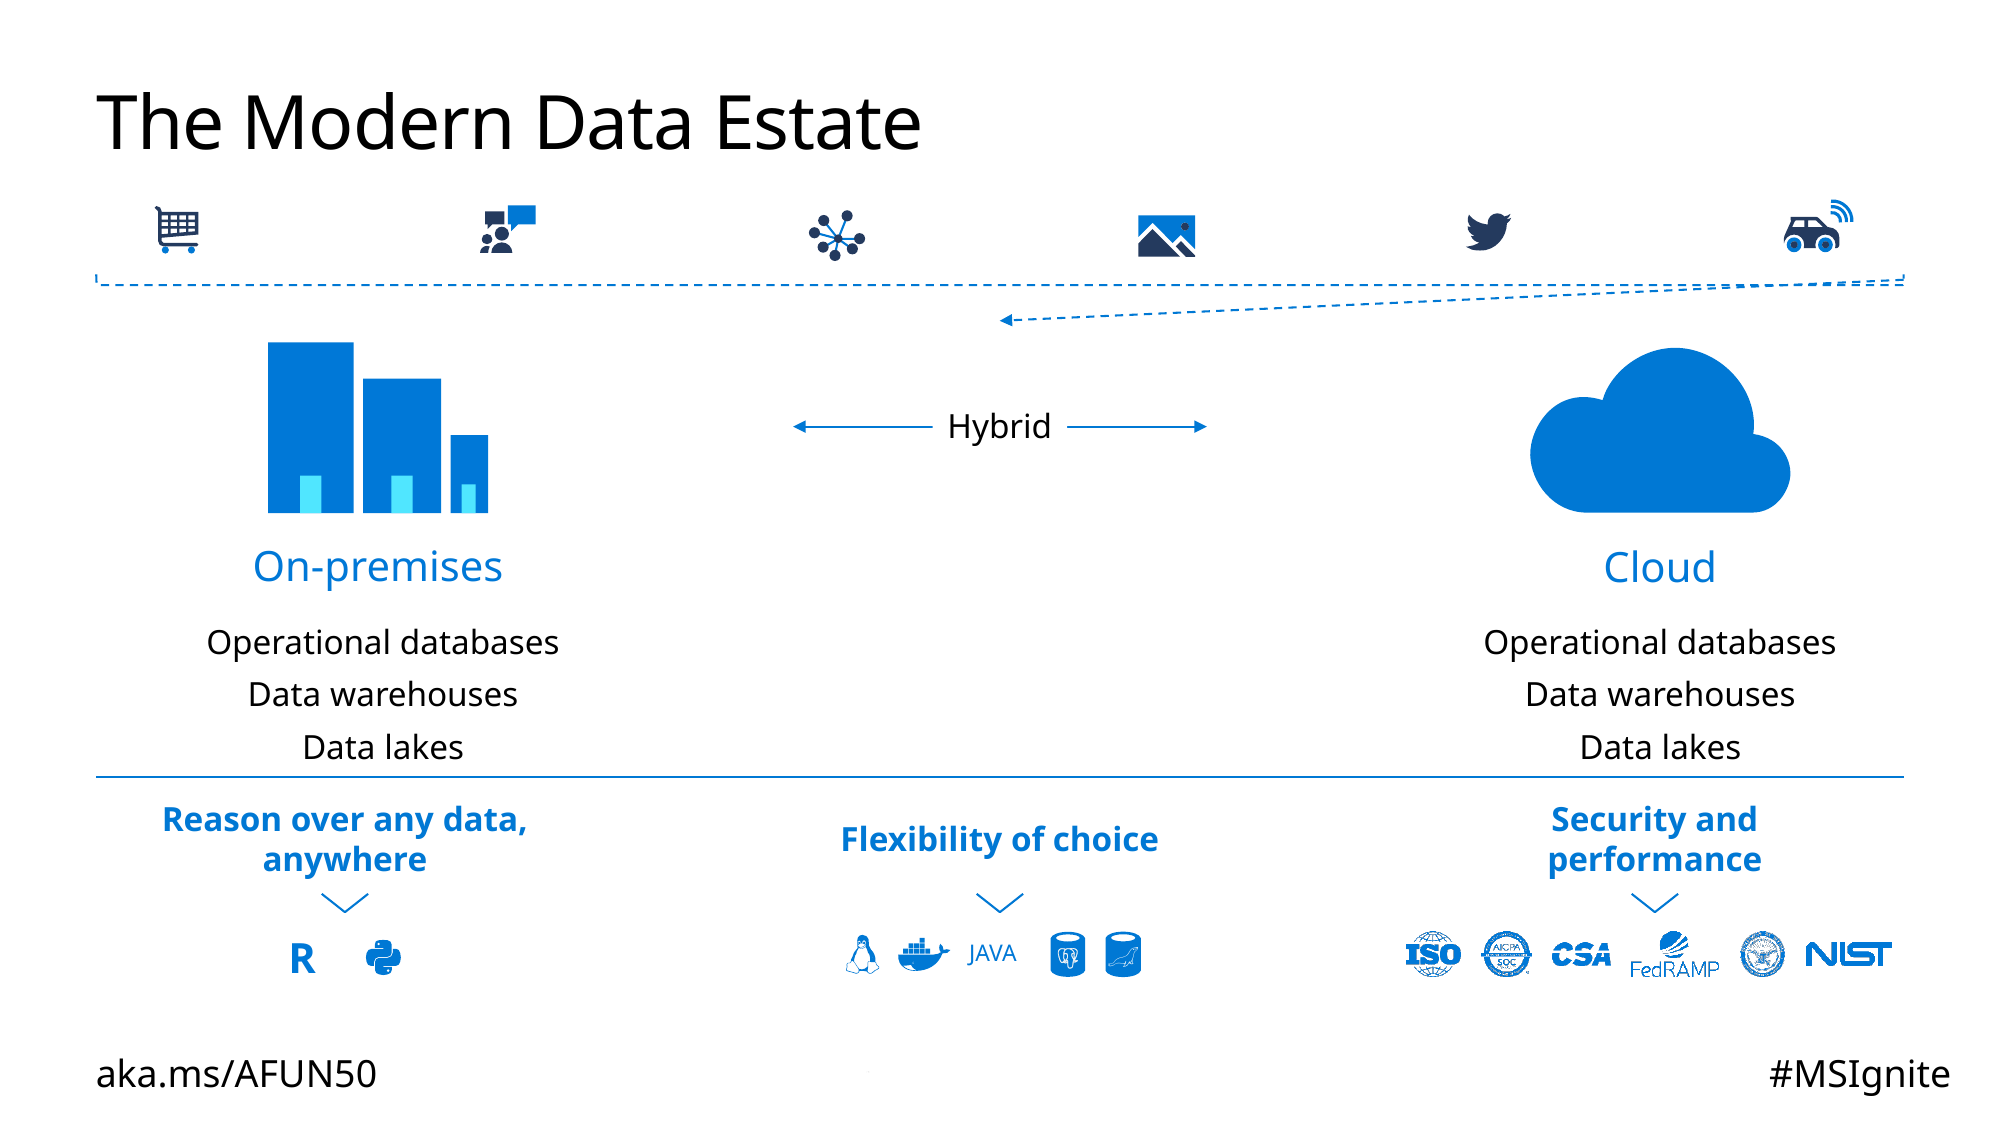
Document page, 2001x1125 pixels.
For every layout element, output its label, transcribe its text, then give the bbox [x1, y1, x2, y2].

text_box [276, 931, 402, 983]
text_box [479, 205, 537, 254]
text_box Operational databases Data warehouses Data lakes [206, 613, 561, 774]
text_box Operational databases Data warehouses Data lakes [1483, 613, 1838, 774]
text_box Security and performance [1454, 798, 1856, 879]
text_box Reason over any data, anywhere [144, 798, 546, 879]
title The Modern Data Estate [96, 75, 1904, 166]
text_box [1631, 893, 1679, 913]
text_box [792, 400, 1207, 455]
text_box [808, 209, 866, 262]
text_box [1405, 931, 1892, 977]
text_box [976, 893, 1024, 913]
text_box [95, 274, 1905, 286]
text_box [149, 201, 208, 259]
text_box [1783, 197, 1849, 253]
text_box Flexibility of choice [799, 818, 1201, 859]
text_box [1529, 347, 1792, 514]
text_box [1465, 212, 1512, 252]
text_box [1138, 215, 1196, 257]
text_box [267, 342, 489, 514]
text_box On-premises [237, 532, 519, 598]
text_box Cloud [1588, 537, 1733, 600]
text_box [321, 893, 369, 913]
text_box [845, 931, 1142, 978]
